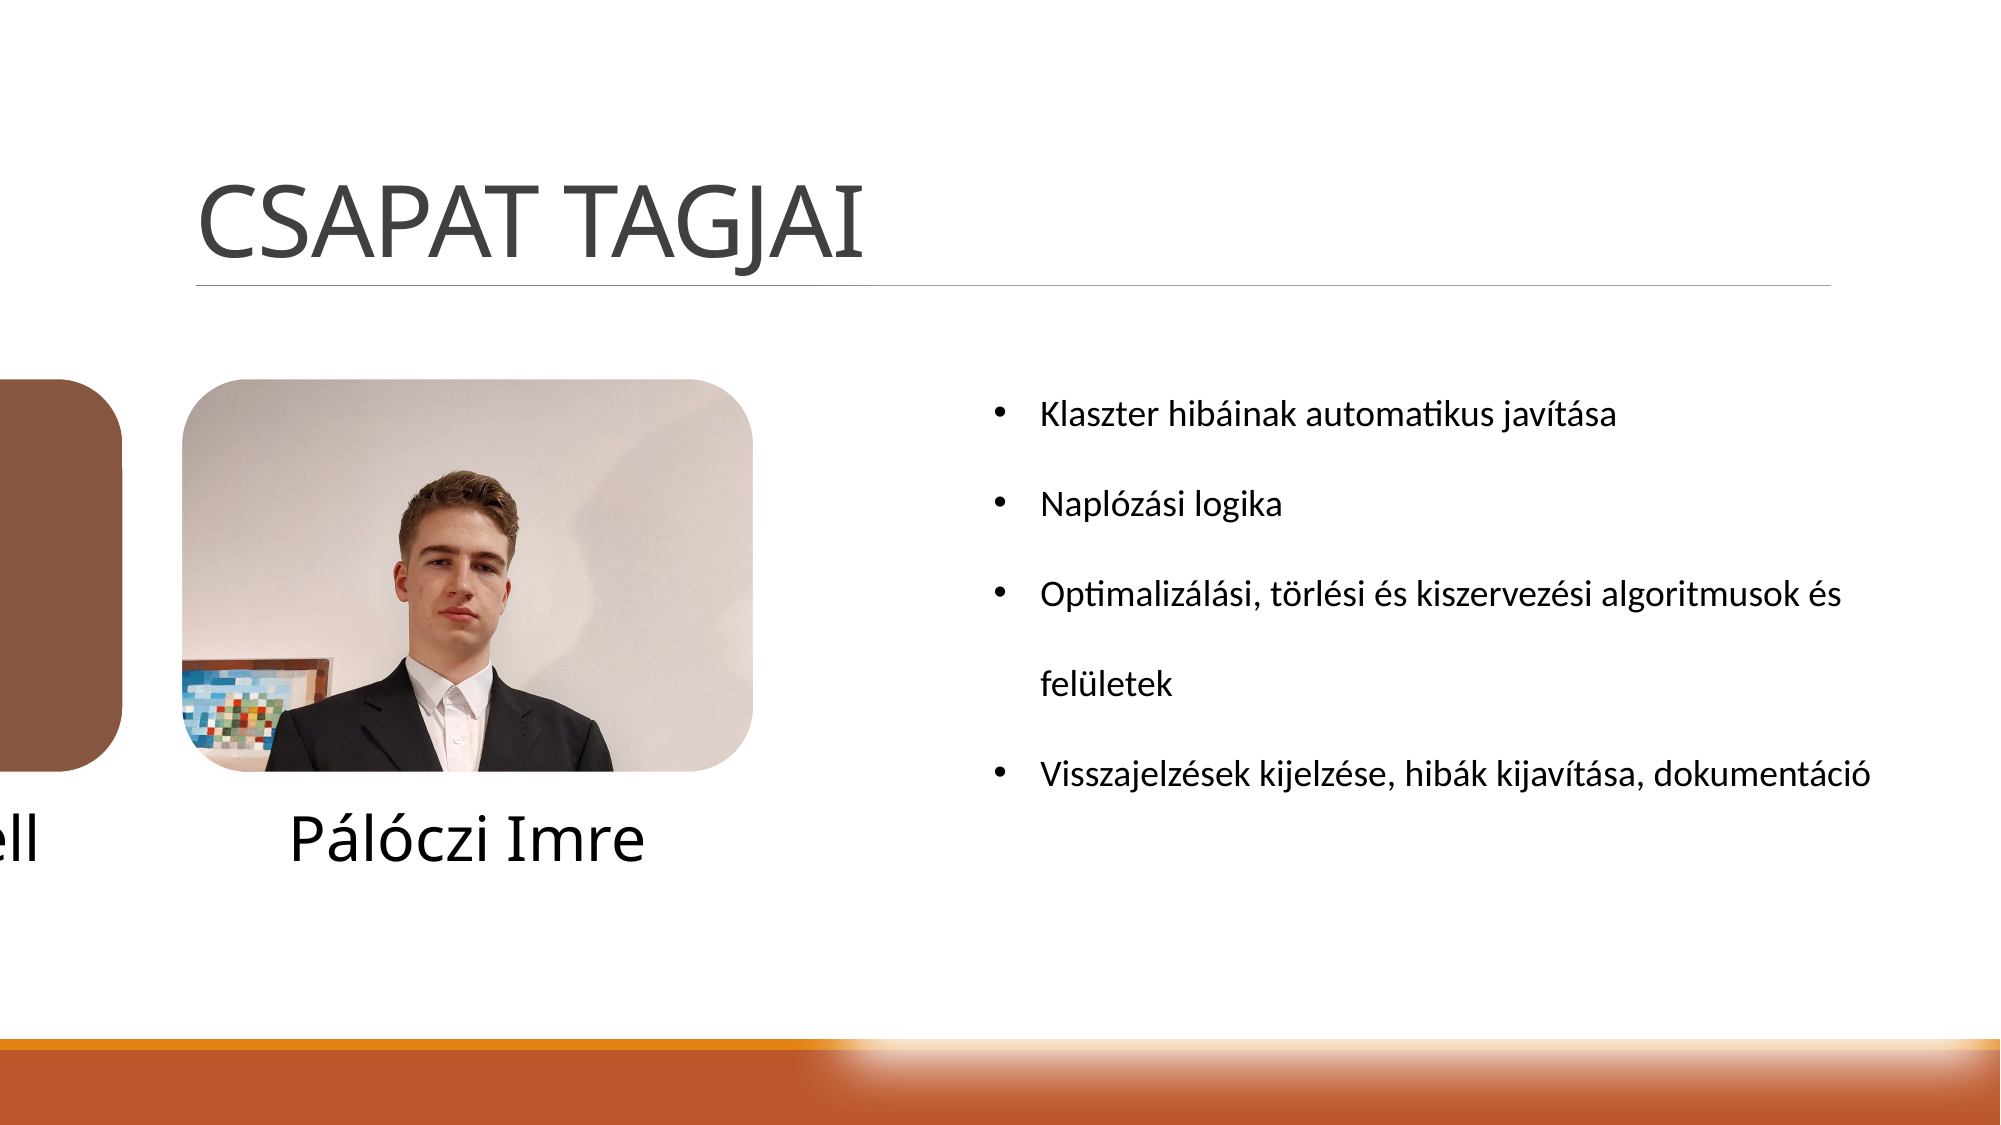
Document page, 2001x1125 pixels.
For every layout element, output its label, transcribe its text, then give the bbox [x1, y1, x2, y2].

title Csapat tagjai [180, 47, 1830, 285]
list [0, 351, 756, 1013]
text_box Klaszter hibáinak automatikus javítása Naplózási logika Optimalizálási, törlési és kiszervezési algoritmusok és felületek Visszajelzések kijelzése, hibák kijavítása, dokumentáció [934, 303, 2000, 1012]
